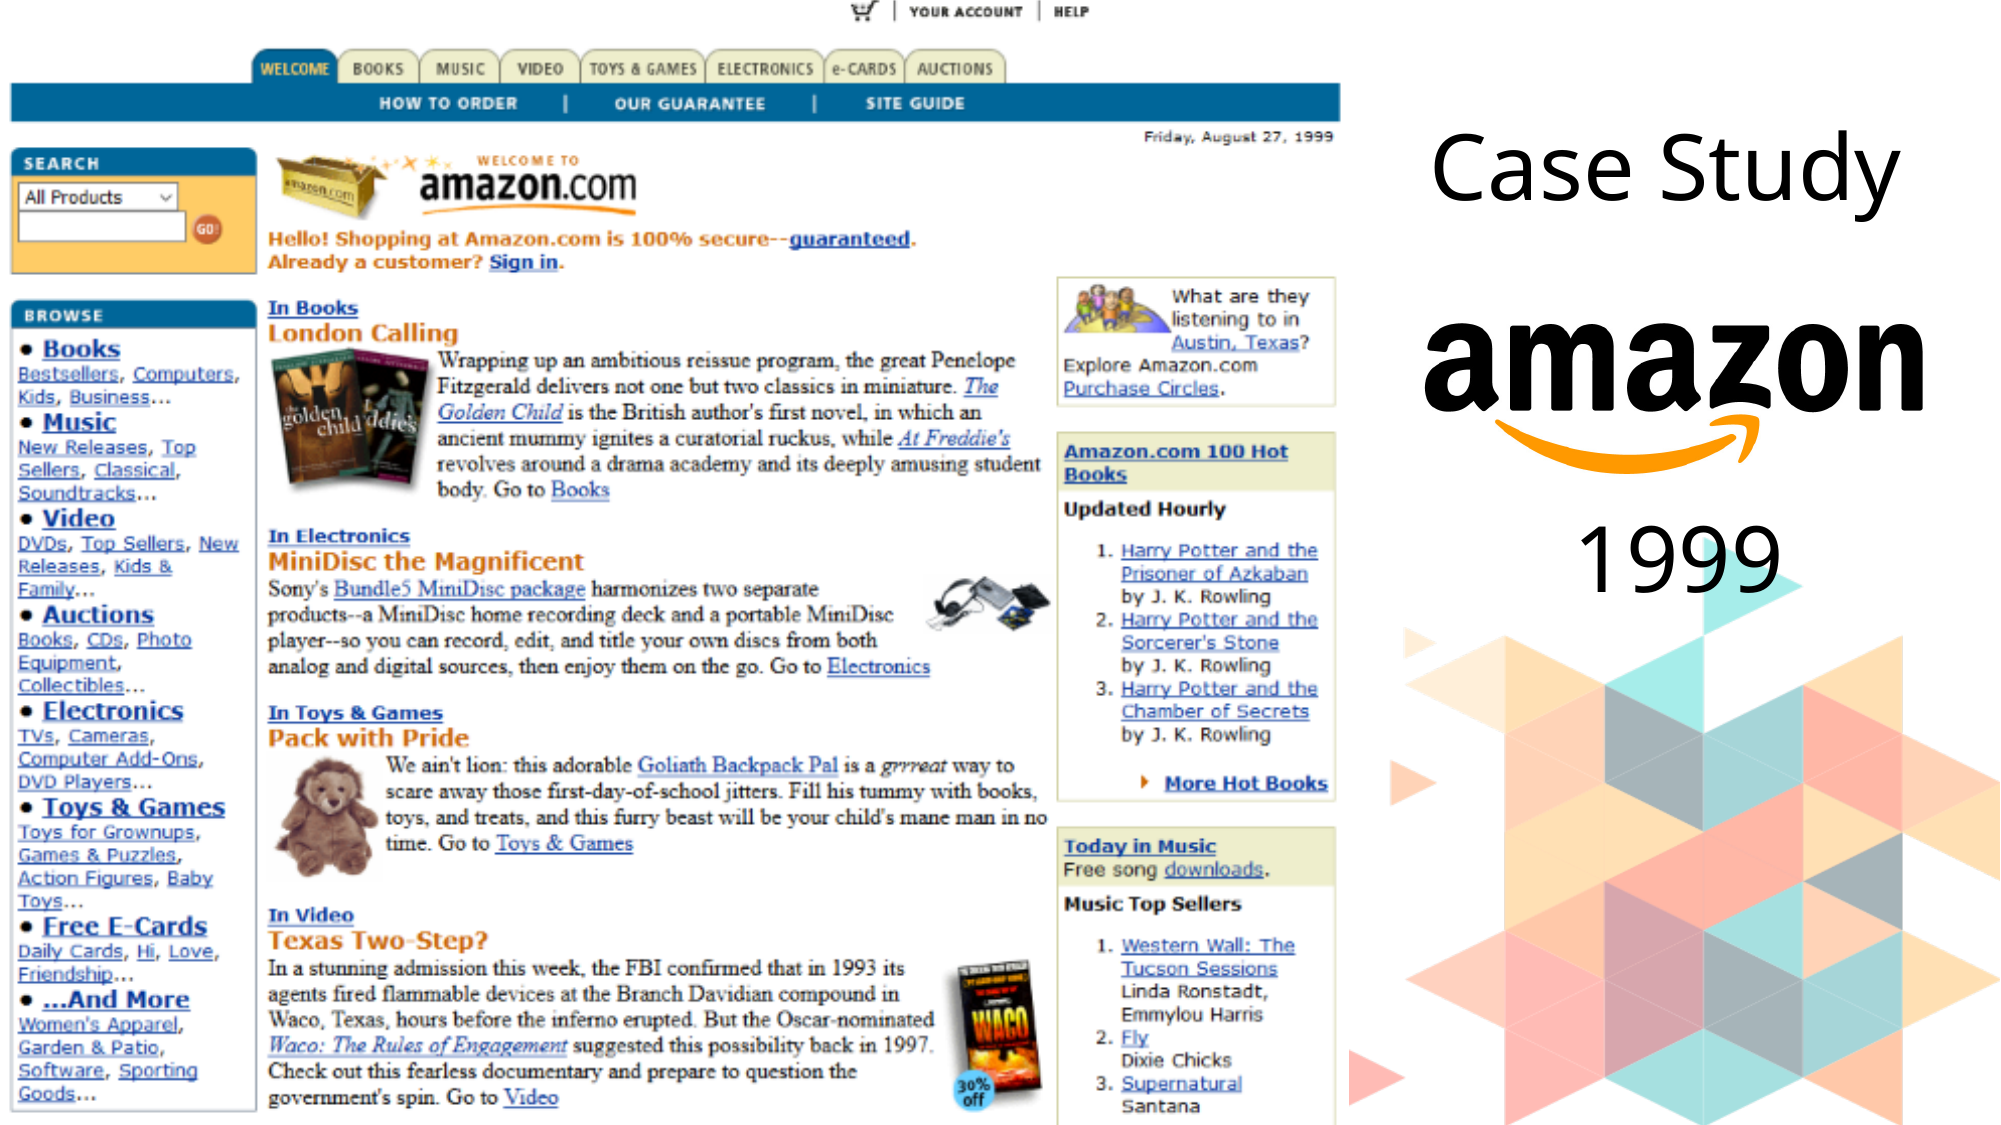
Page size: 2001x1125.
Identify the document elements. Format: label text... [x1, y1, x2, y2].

picture [0, 0, 1349, 1125]
title Case Study [1414, 62, 1944, 279]
text_box 1999 [1414, 515, 1944, 672]
picture [1358, 279, 2000, 515]
